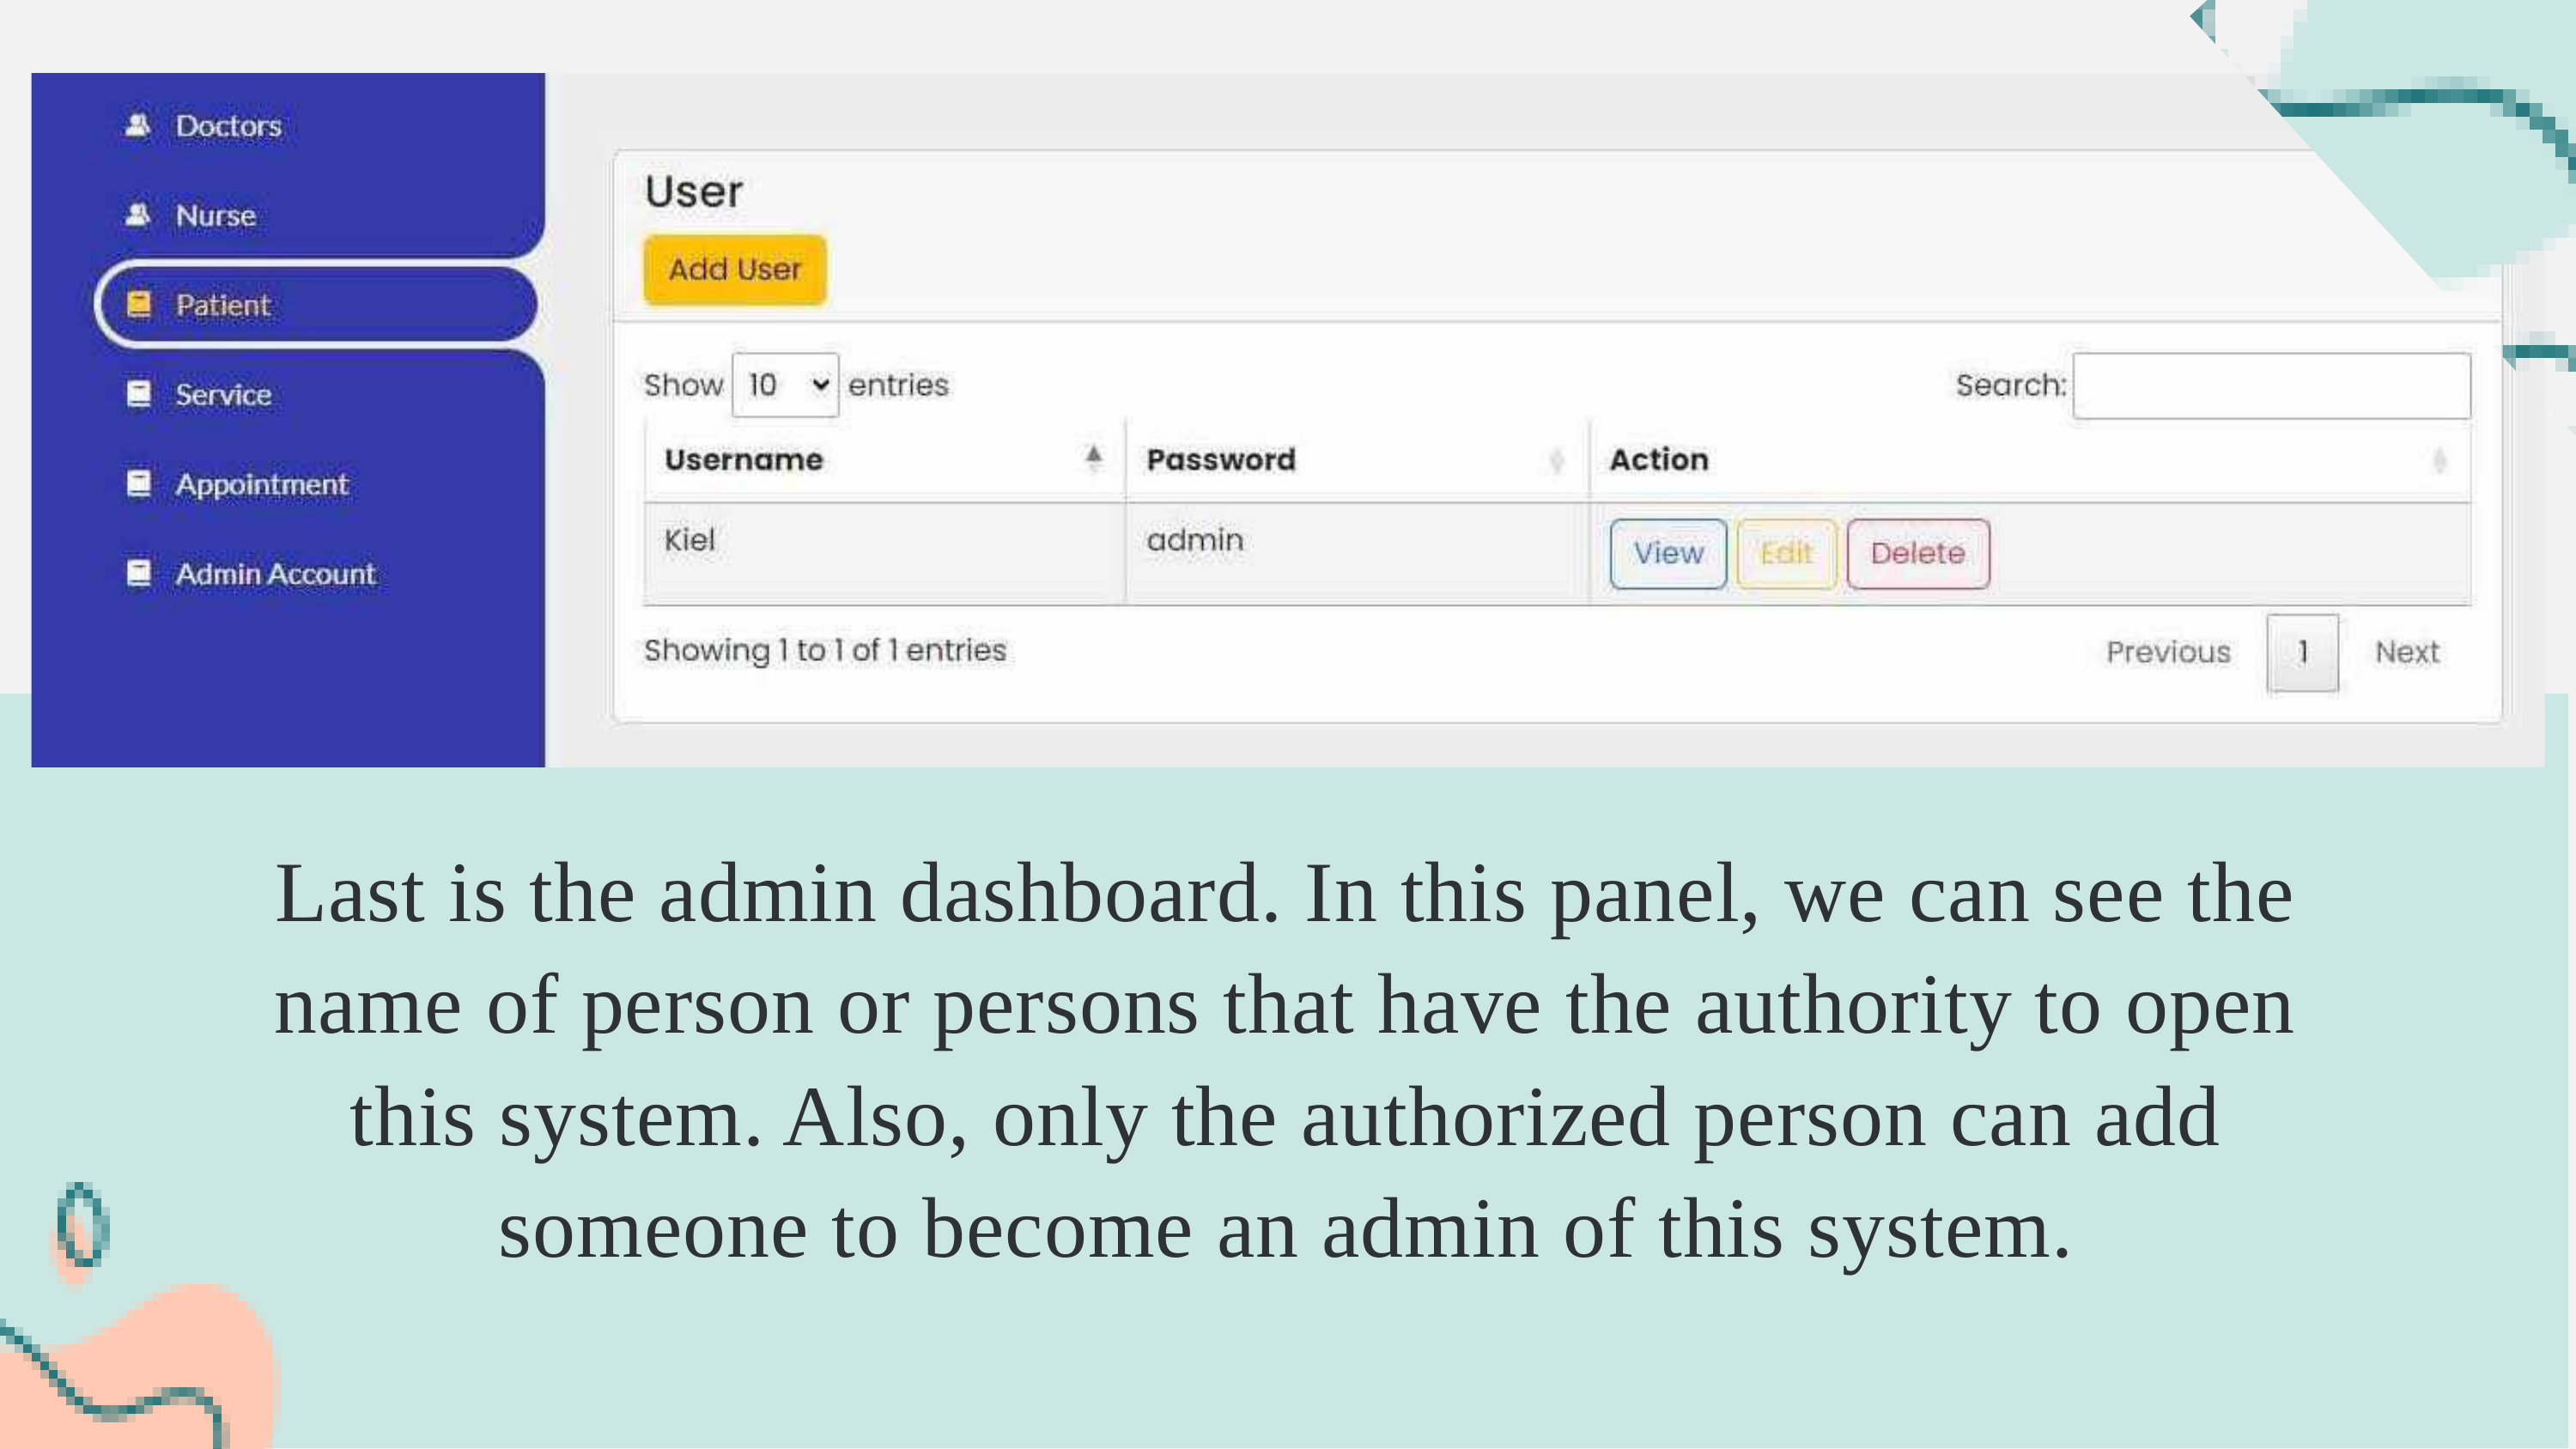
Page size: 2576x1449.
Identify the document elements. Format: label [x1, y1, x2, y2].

text_box [0, 693, 2569, 1449]
text_box [31, 73, 2545, 690]
text_box [2190, 0, 2576, 437]
